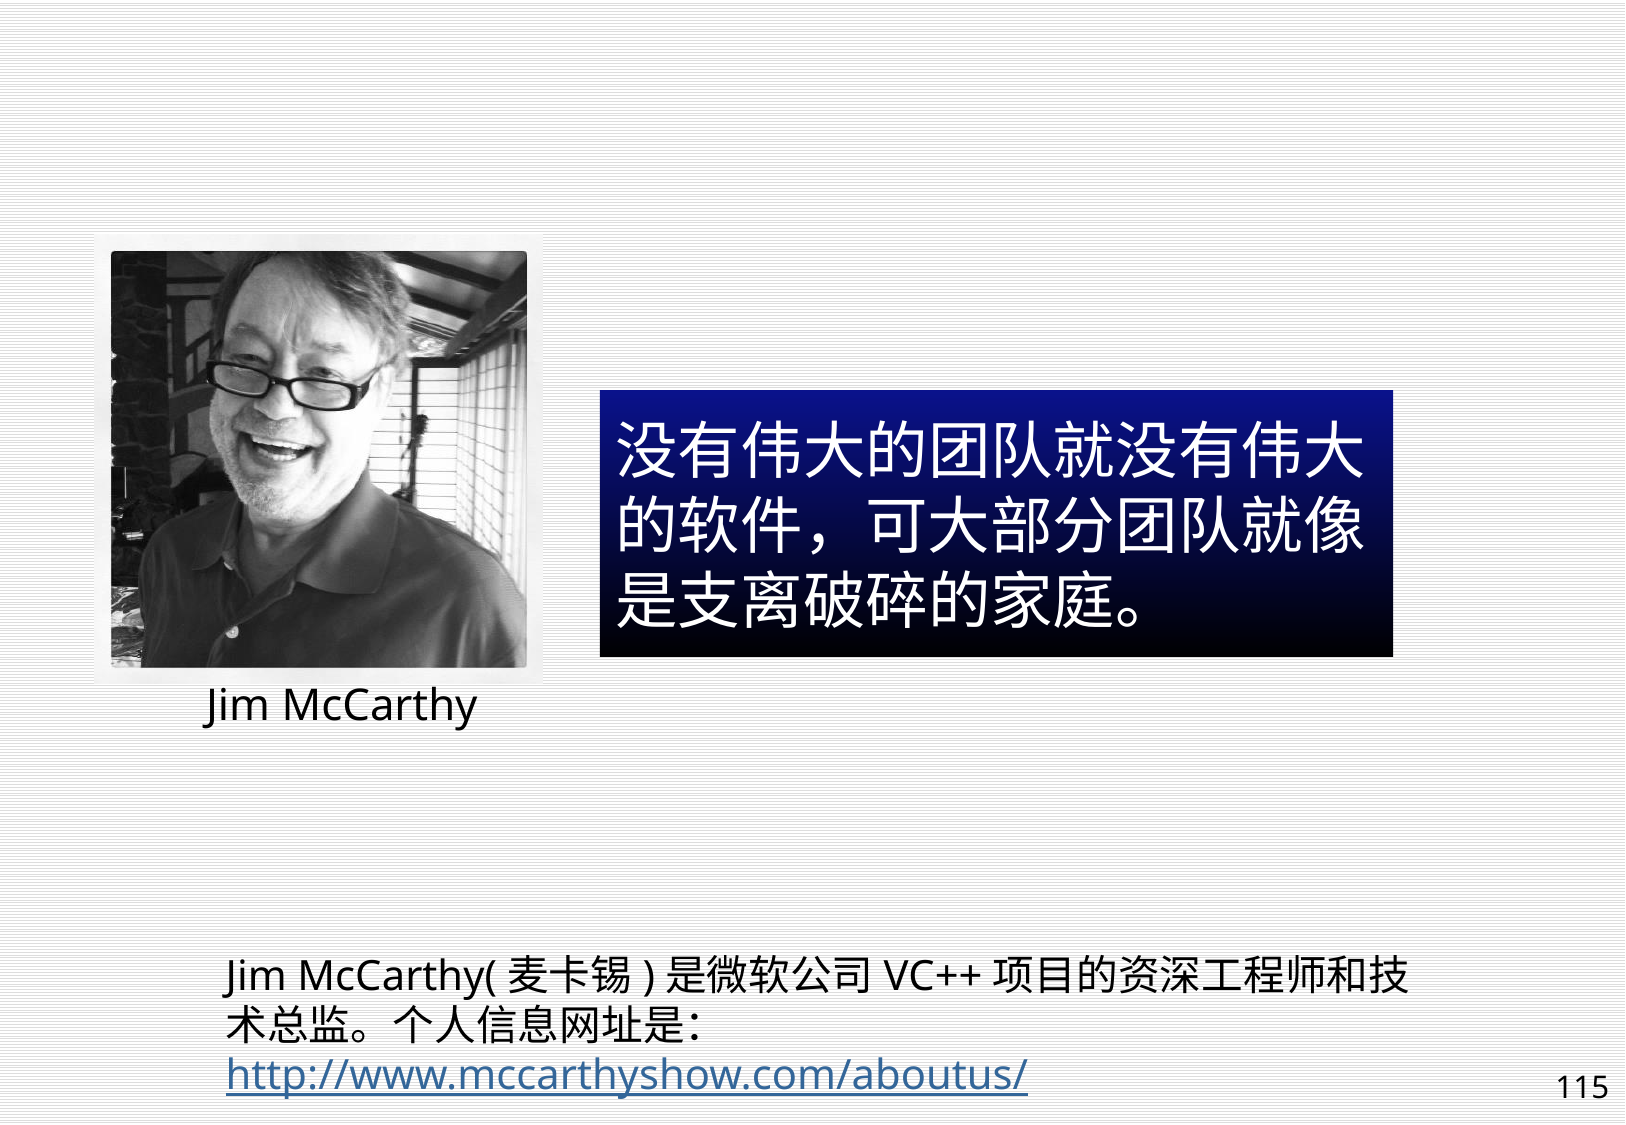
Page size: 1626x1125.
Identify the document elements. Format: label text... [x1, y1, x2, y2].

slide_number 115 [1522, 1058, 1625, 1119]
text_box Jim McCarthy [190, 693, 494, 737]
title 没有伟大的团队就没有伟大的软件，可大部分团队就像是支离破碎的家庭。 [599, 390, 1394, 658]
text_box Jim McCarthy(麦卡锡)是微软公司VC++项目的资深工程师和技术总监。个人信息网址是：http://www.mccarthyshow.com/aboutus/ [210, 940, 1439, 1114]
picture [93, 234, 544, 684]
